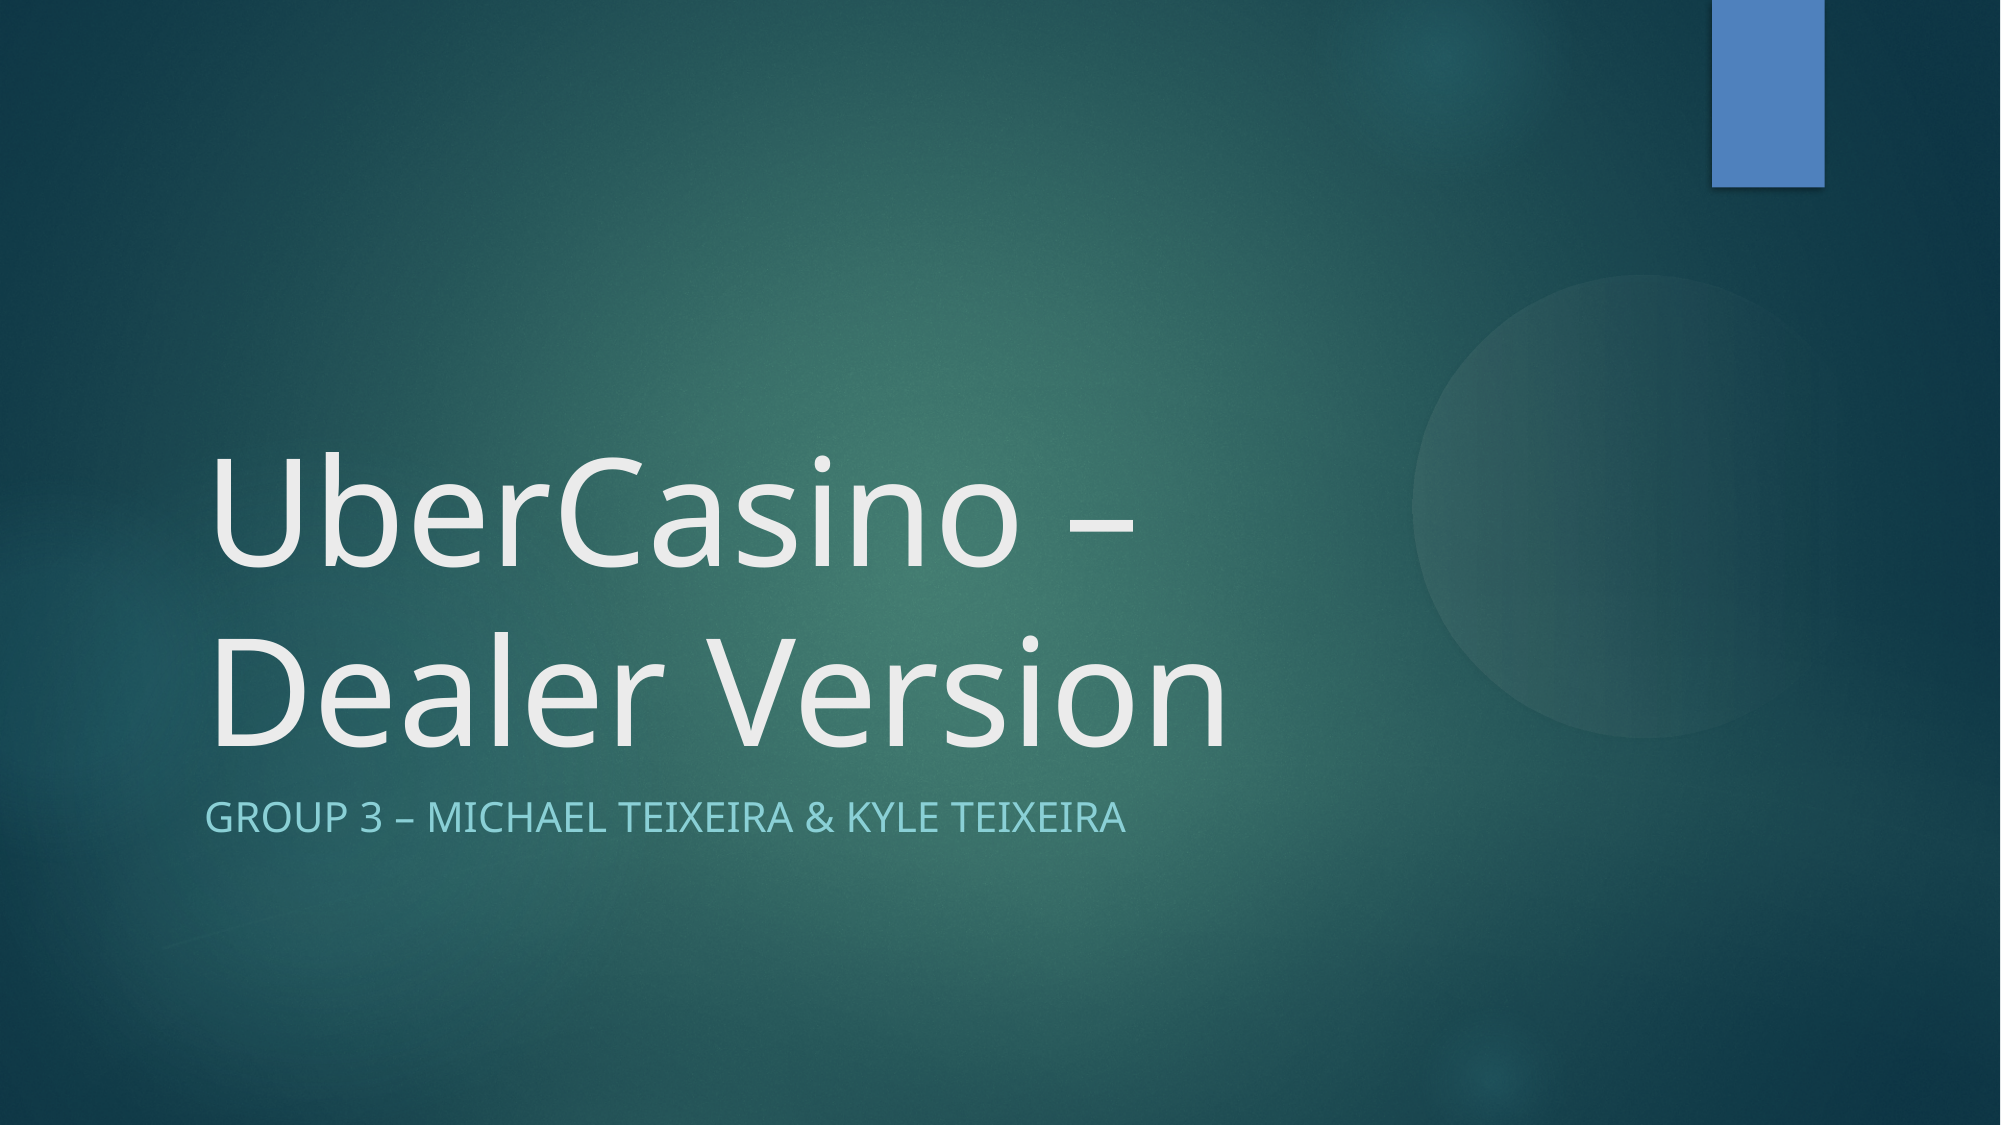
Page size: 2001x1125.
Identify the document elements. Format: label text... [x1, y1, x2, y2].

picture [0, 0, 2001, 1125]
text_box Group 3 – Michael Teixeira & Kyle Teixeira [189, 783, 1638, 925]
text_box UberCasino – Dealer Version [189, 237, 1638, 783]
